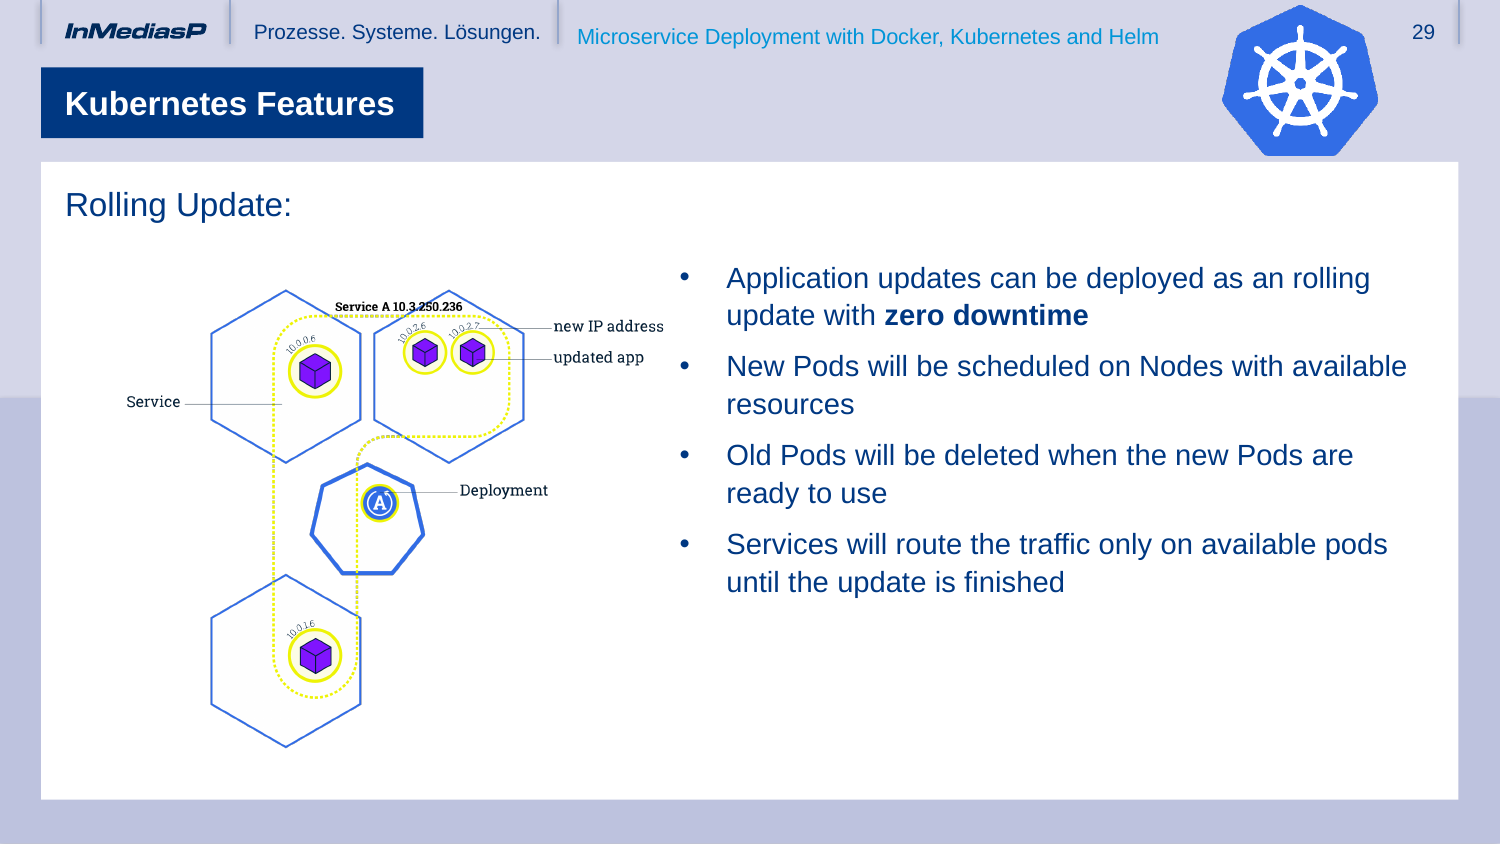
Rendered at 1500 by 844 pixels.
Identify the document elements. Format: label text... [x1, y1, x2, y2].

list Rolling Update: [64, 185, 1436, 777]
text_box Microservice Deployment with Docker, Kubernetes and Helm [577, 11, 1176, 49]
title Kubernetes Features [40, 67, 424, 139]
picture [59, 232, 680, 797]
picture [1222, 5, 1378, 157]
text_box Application updates can be deployed as an rolling update with zero downtime New Pods will be scheduled on Nodes with available resources Old Pods will be deleted when the new Pods are ready to use Services will route the traffic only on available pods until the update is finished [684, 256, 1417, 598]
